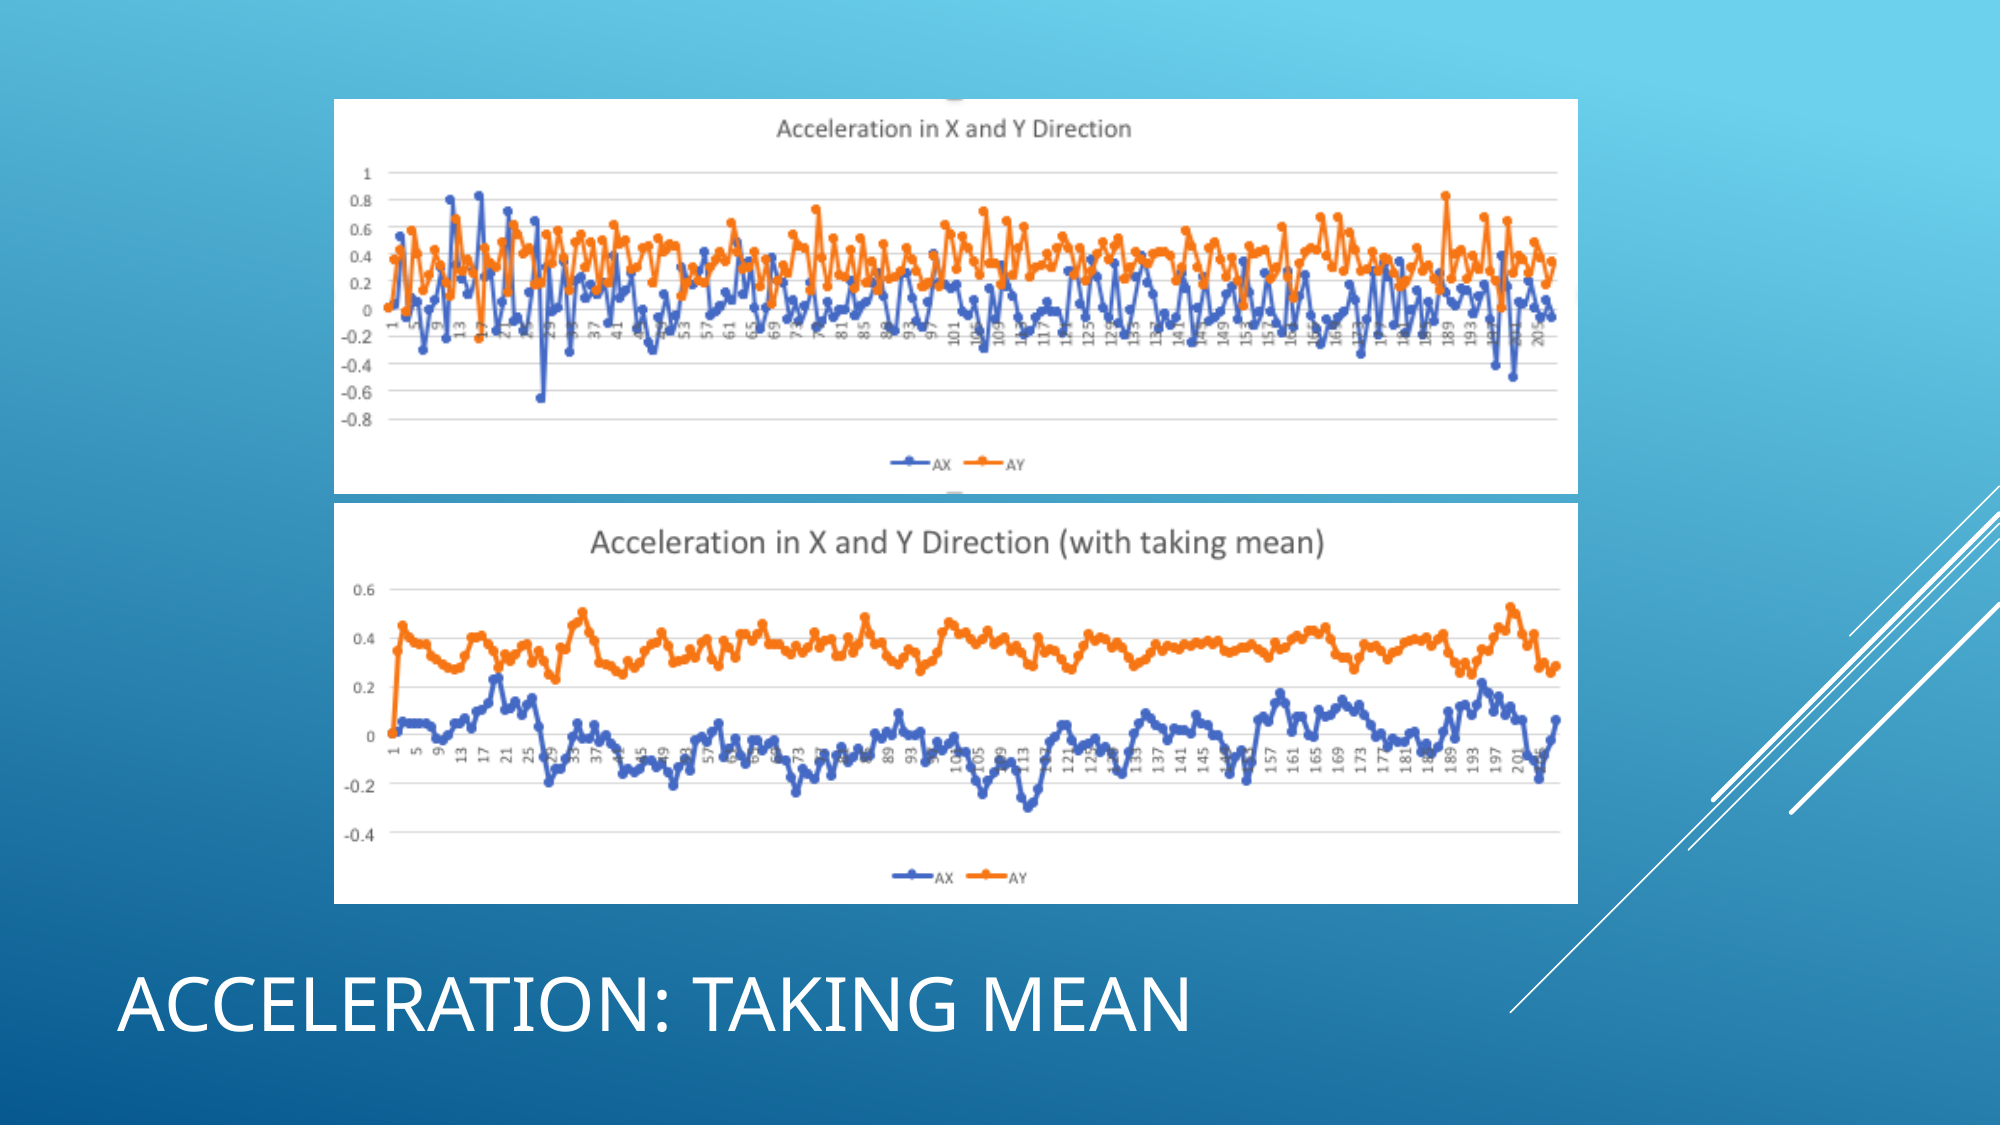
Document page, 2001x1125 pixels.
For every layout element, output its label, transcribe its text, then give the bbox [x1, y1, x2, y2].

picture [334, 99, 1578, 494]
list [334, 503, 1578, 904]
title Acceleration: taking mean [102, 877, 1503, 1125]
